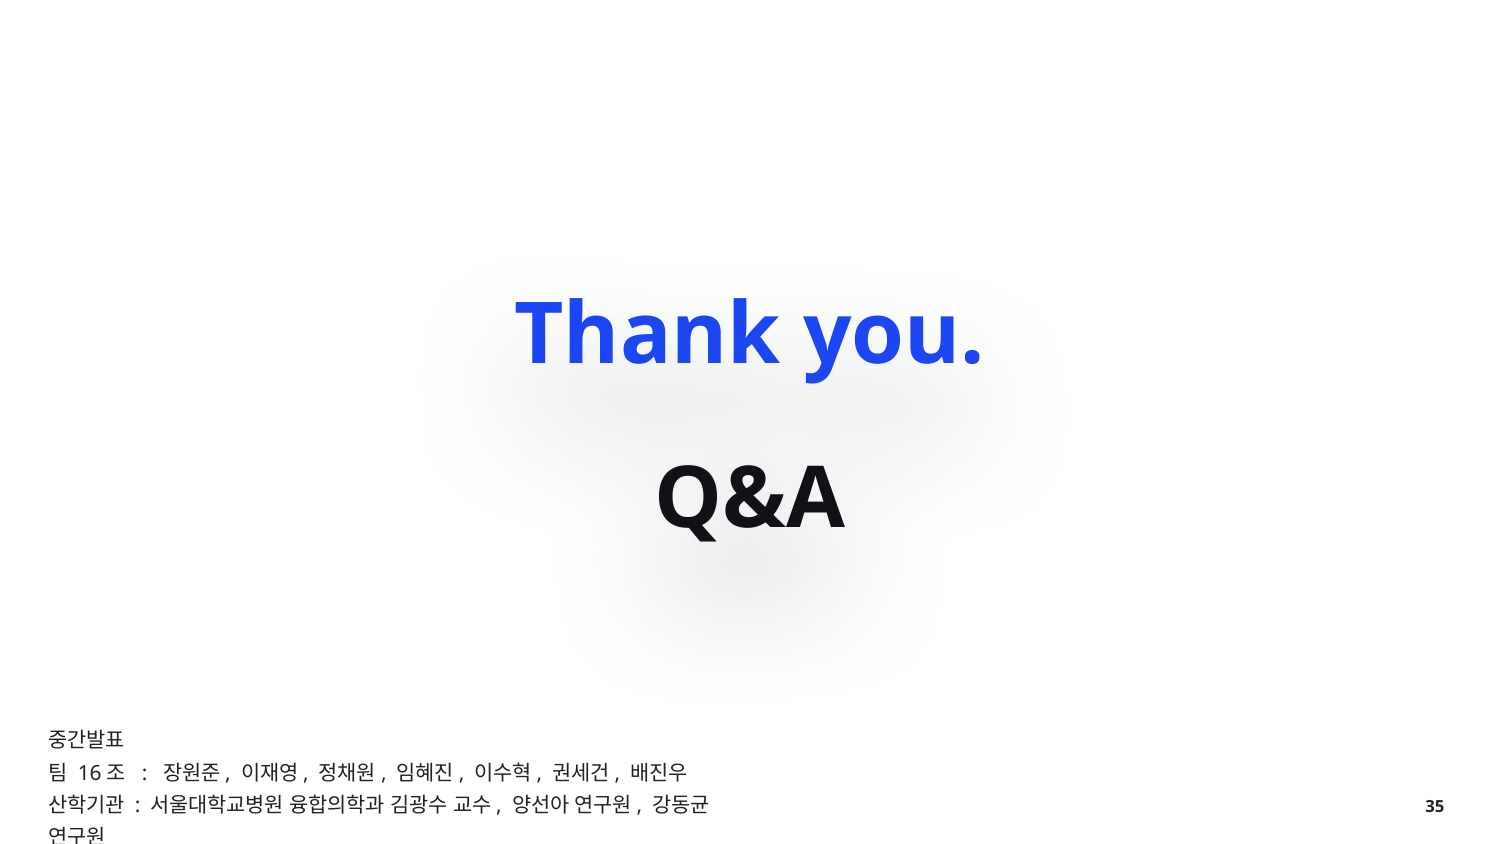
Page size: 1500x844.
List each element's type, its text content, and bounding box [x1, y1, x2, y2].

text_box 중간발표 팀 16조 : 장원준, 이재영, 정채원, 임혜진, 이수혁, 권세건, 배진우 산학기관 : 서울대학교병원 융합의학과 김광수 교수, 양선아 연구원, 강동균 연구원 [48, 714, 758, 844]
text_box Thank you. Q&A [475, 291, 1024, 549]
